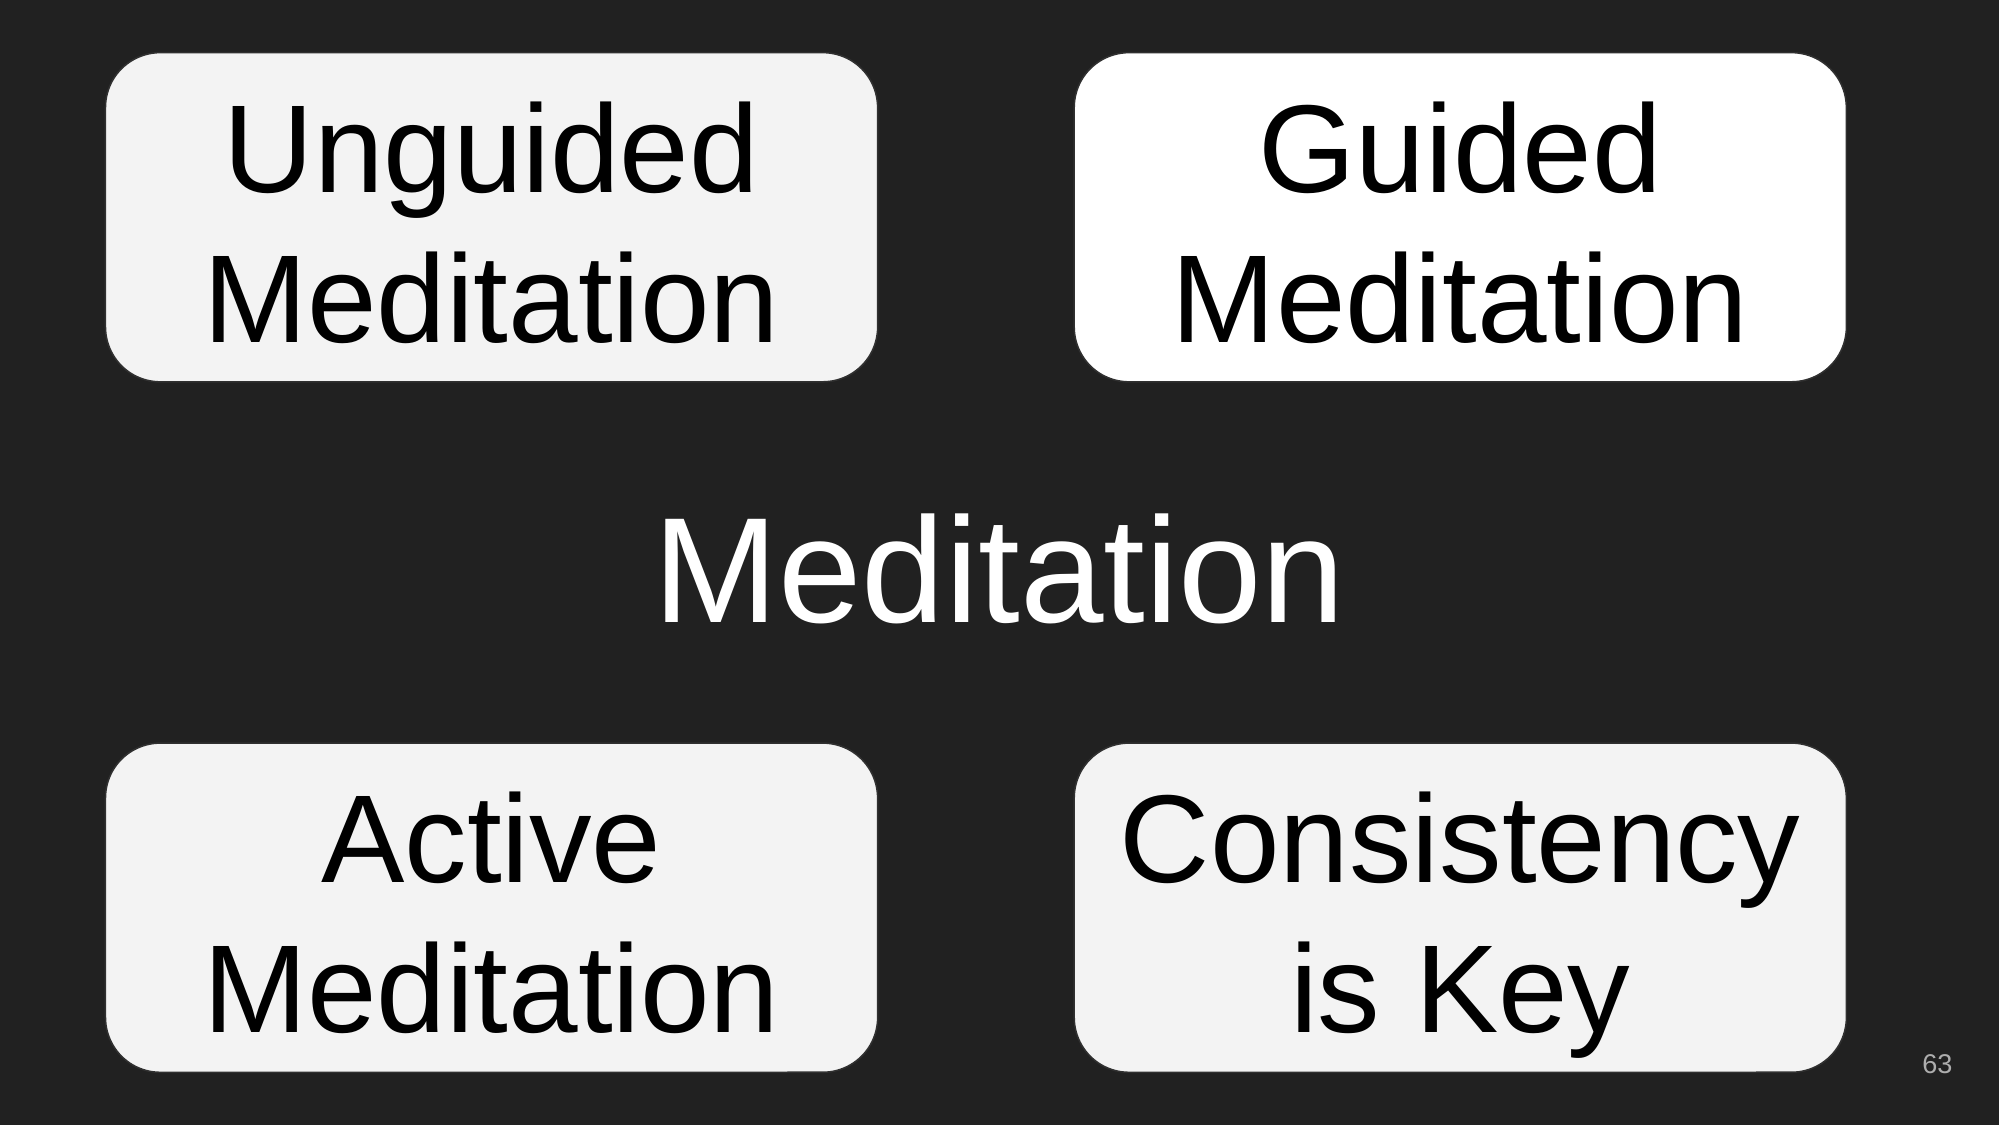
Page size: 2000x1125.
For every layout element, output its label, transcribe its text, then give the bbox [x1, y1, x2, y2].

title Meditation [68, 470, 1932, 655]
text_box Unguided Meditation [105, 52, 878, 382]
text_box Guided Meditation [1074, 52, 1847, 382]
text_box Active Meditation [105, 743, 878, 1073]
text_box Consistency is Key [1074, 743, 1847, 1073]
slide_number ‹#› [1852, 1019, 1973, 1106]
